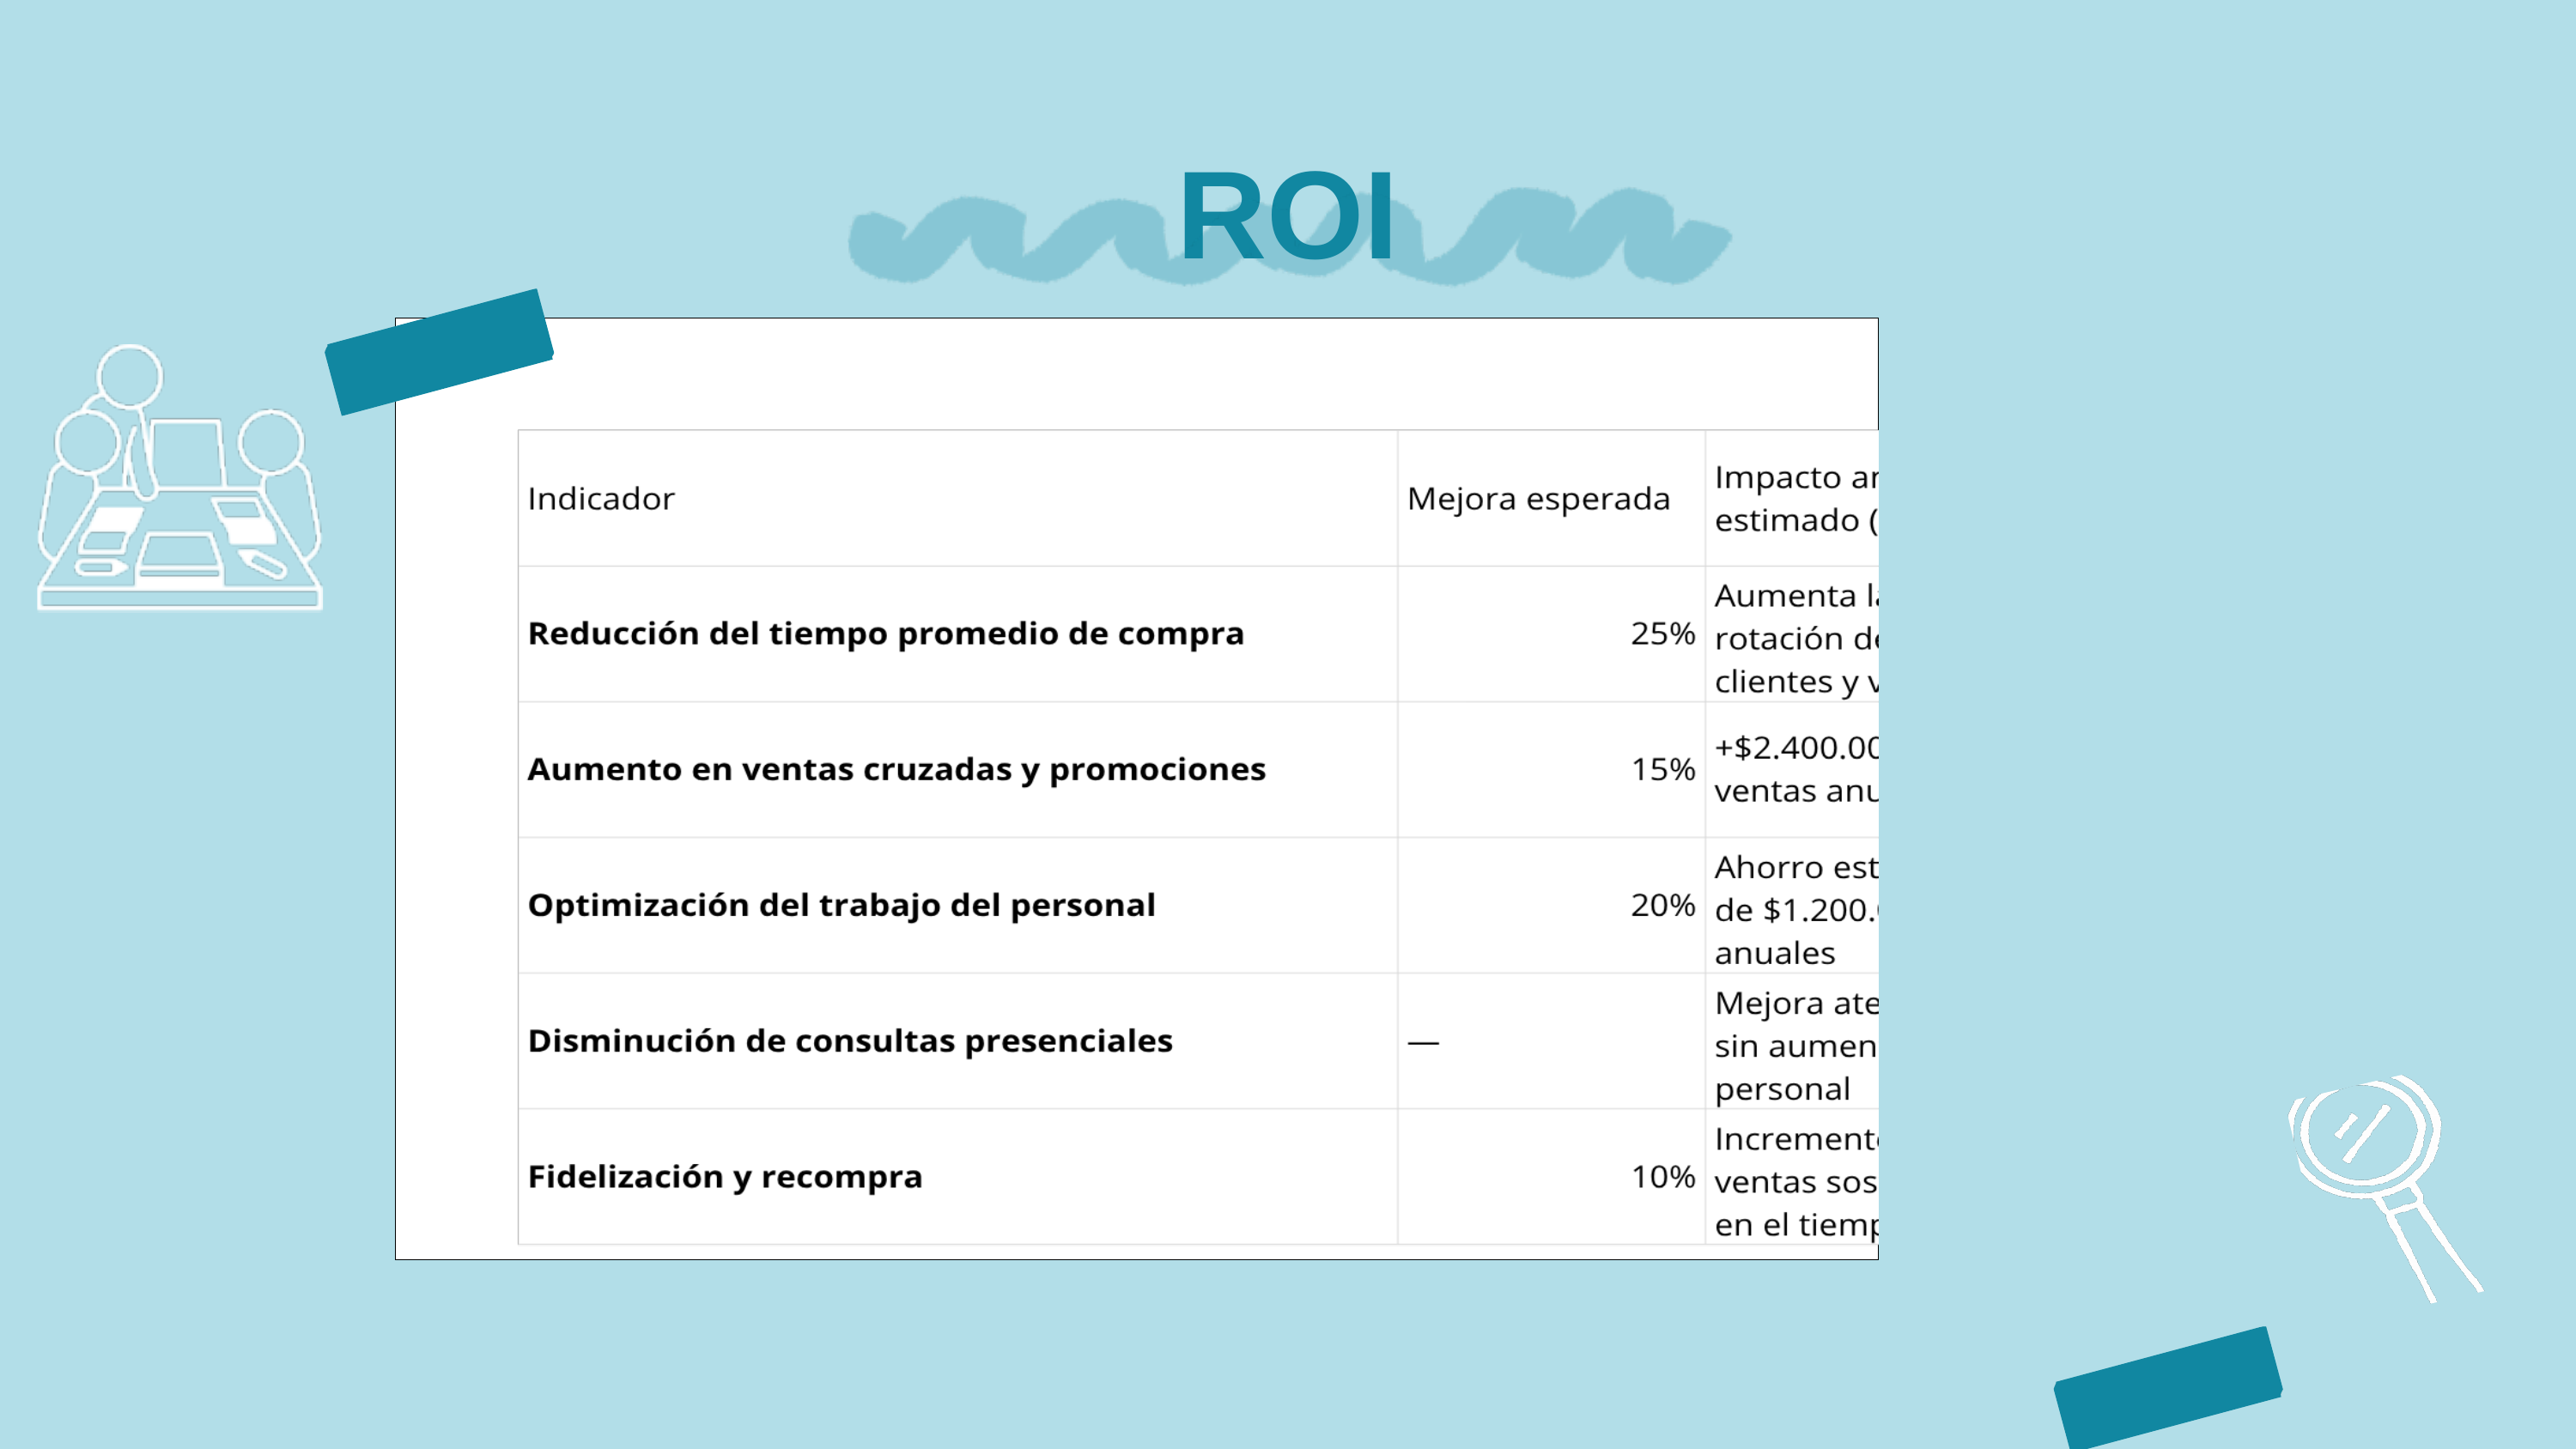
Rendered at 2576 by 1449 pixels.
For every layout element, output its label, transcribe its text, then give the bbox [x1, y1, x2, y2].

text_box [2051, 1325, 2285, 1449]
text_box [2284, 1066, 2488, 1326]
text_box ROI [556, 73, 2020, 284]
text_box [434, 288, 544, 316]
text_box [394, 318, 1879, 1260]
text_box [37, 344, 324, 613]
text_box [848, 186, 1735, 288]
text_box [323, 327, 390, 416]
